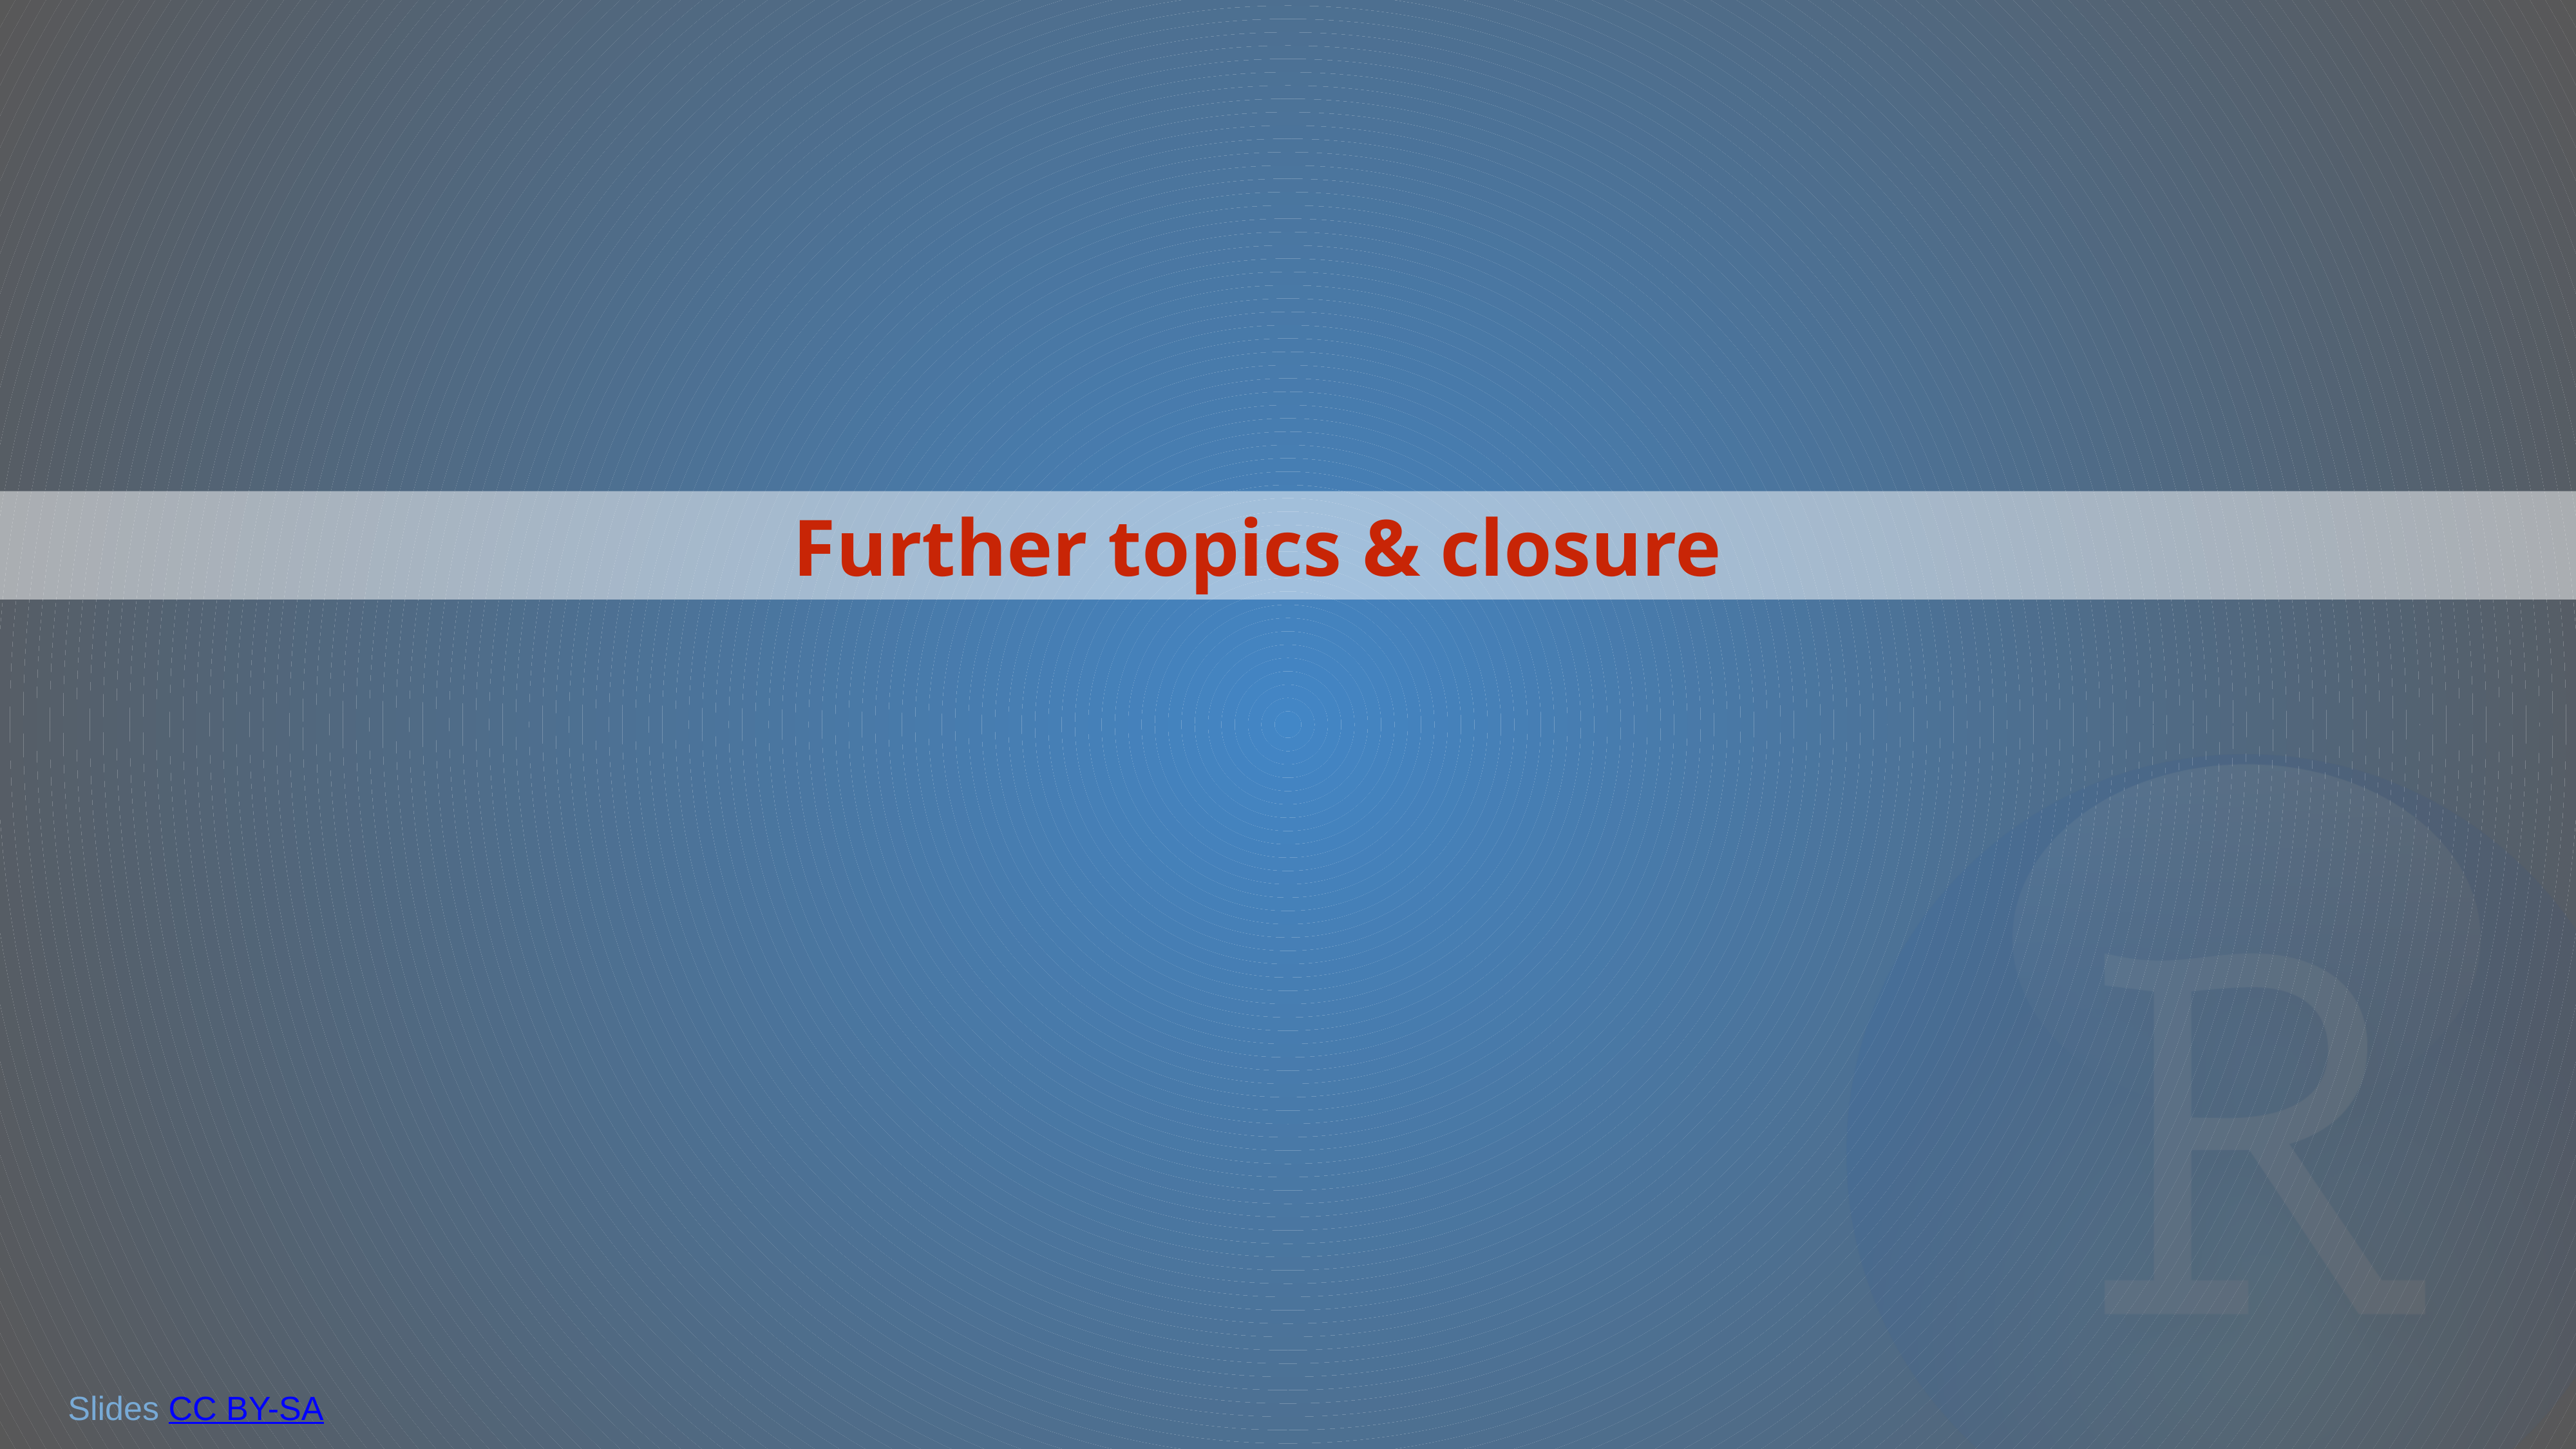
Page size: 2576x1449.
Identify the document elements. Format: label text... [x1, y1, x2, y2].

text_box Further topics & closure [0, 491, 2576, 600]
text_box Slides CC BY-SA [60, 1379, 332, 1435]
